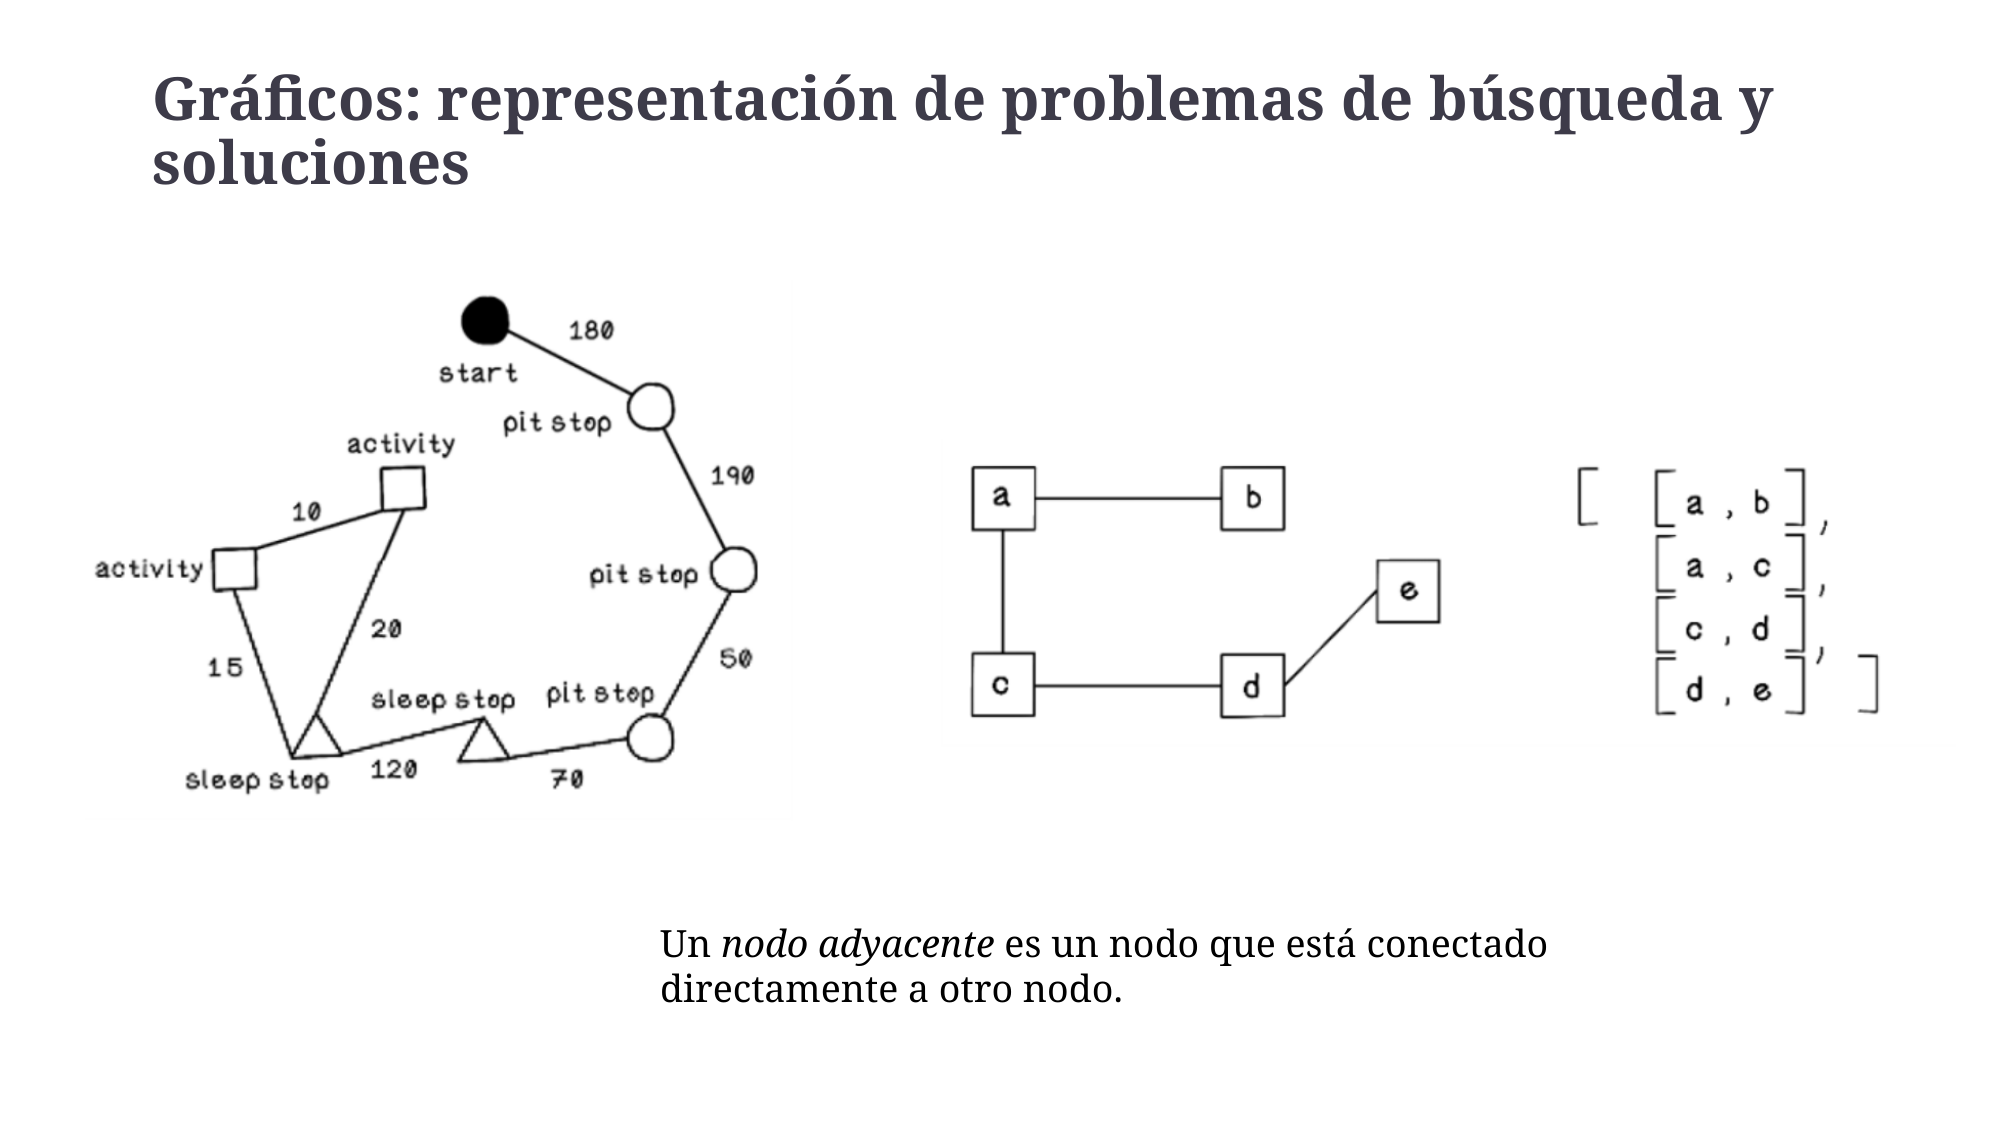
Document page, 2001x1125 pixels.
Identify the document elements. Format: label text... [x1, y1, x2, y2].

text_box Un nodo adyacente es un nodo que está conectado directamente a otro nodo. [645, 912, 1646, 1017]
picture [43, 274, 848, 851]
title Gráficos: representación de problemas de búsqueda y soluciones [137, 59, 1863, 278]
picture [913, 422, 1957, 767]
